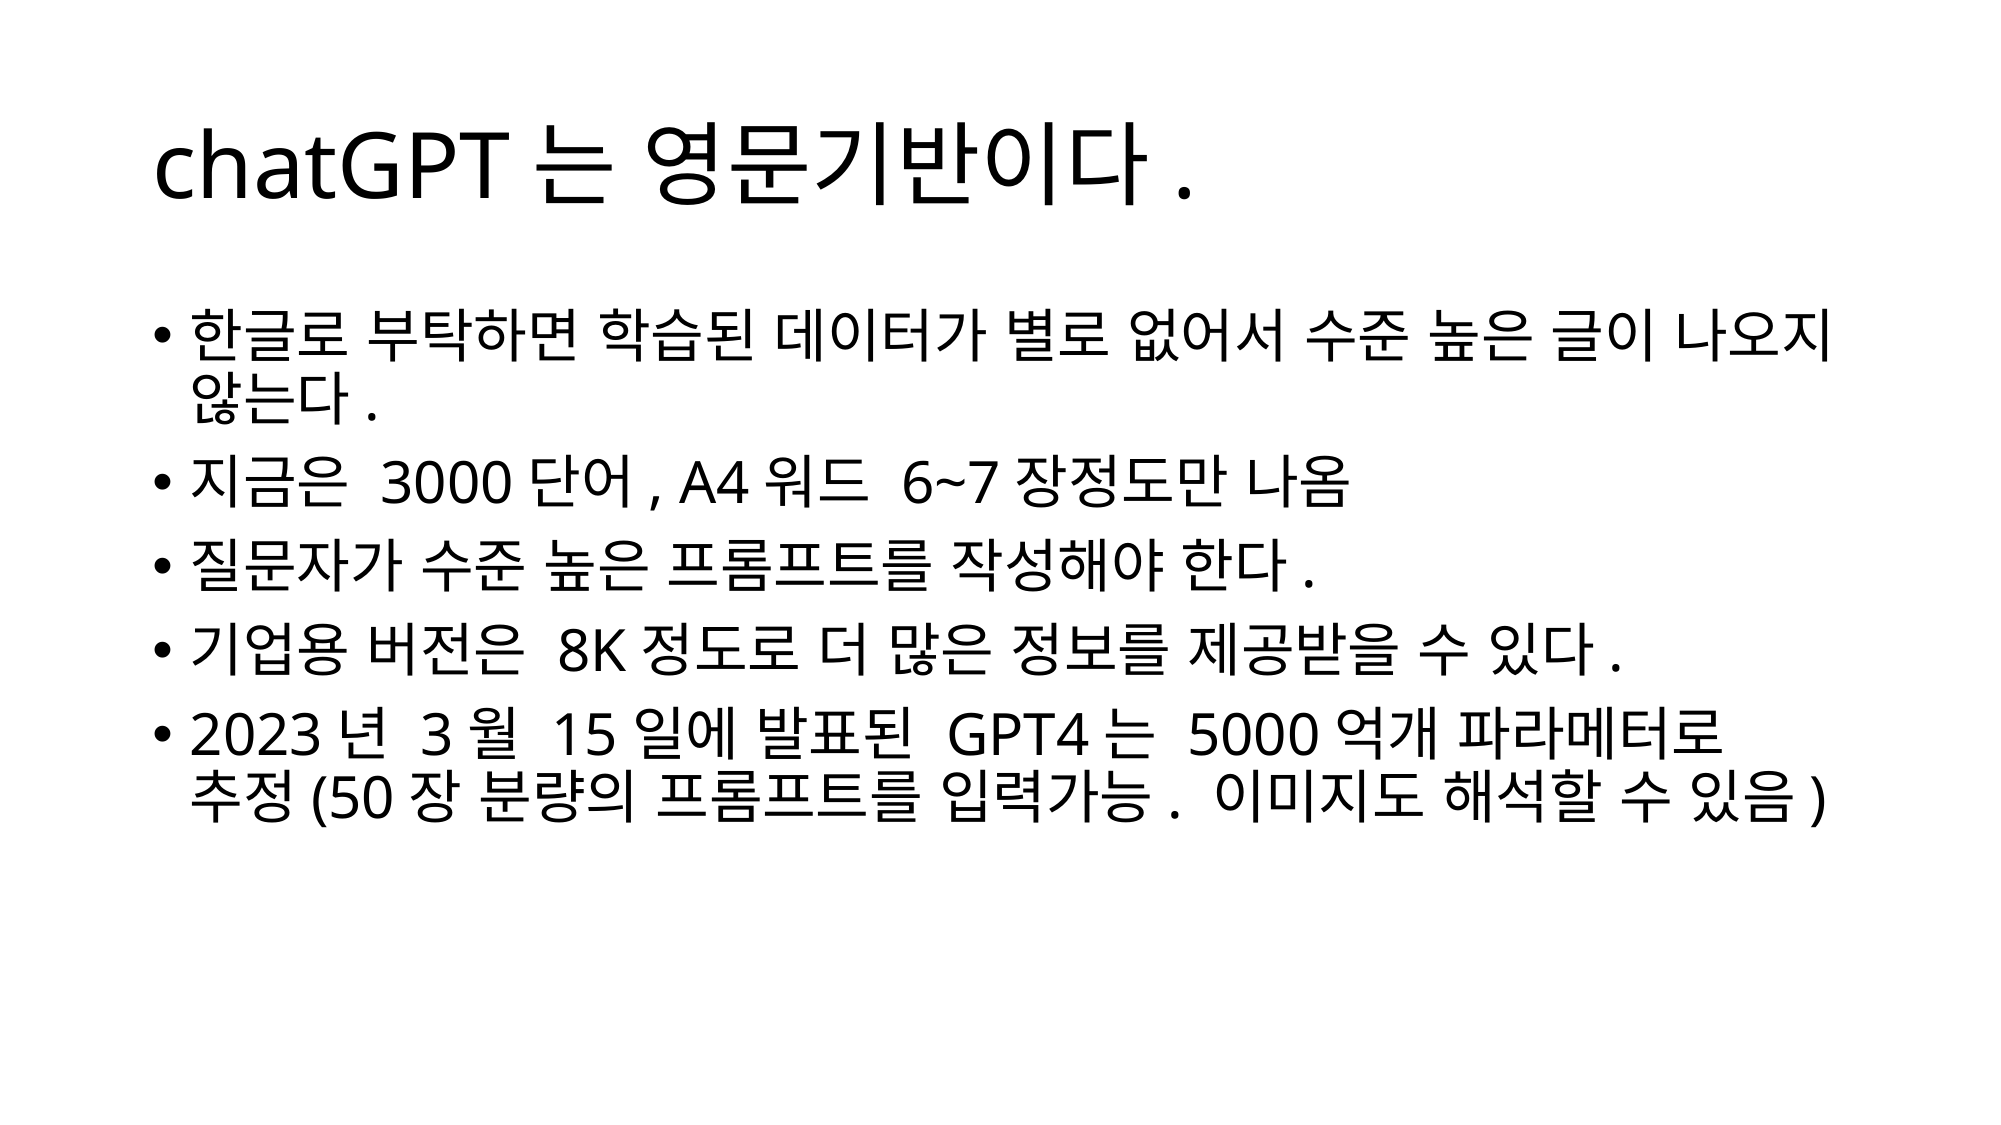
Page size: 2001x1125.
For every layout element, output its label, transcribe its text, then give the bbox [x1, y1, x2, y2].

list 한글로 부탁하면 학습된 데이터가 별로 없어서 수준 높은 글이 나오지 않는다. 지금은 3000단어, A4워드 6~7장정도만 나옴 질문자가 수준 높은 프롬프트를 작성해야 한다. 기업용 버전은 8K정도로 더 많은 정보를 제공받을 수 있다. 2023년 3월 15일에 발표된 GPT4는 5000억개 파라메터로 추정(50장 분량의 프롬프트를 입력가능. 이미지도 해석할 수 있음) [137, 299, 1863, 1014]
title chatGPT는 영문기반이다. [137, 59, 1863, 278]
